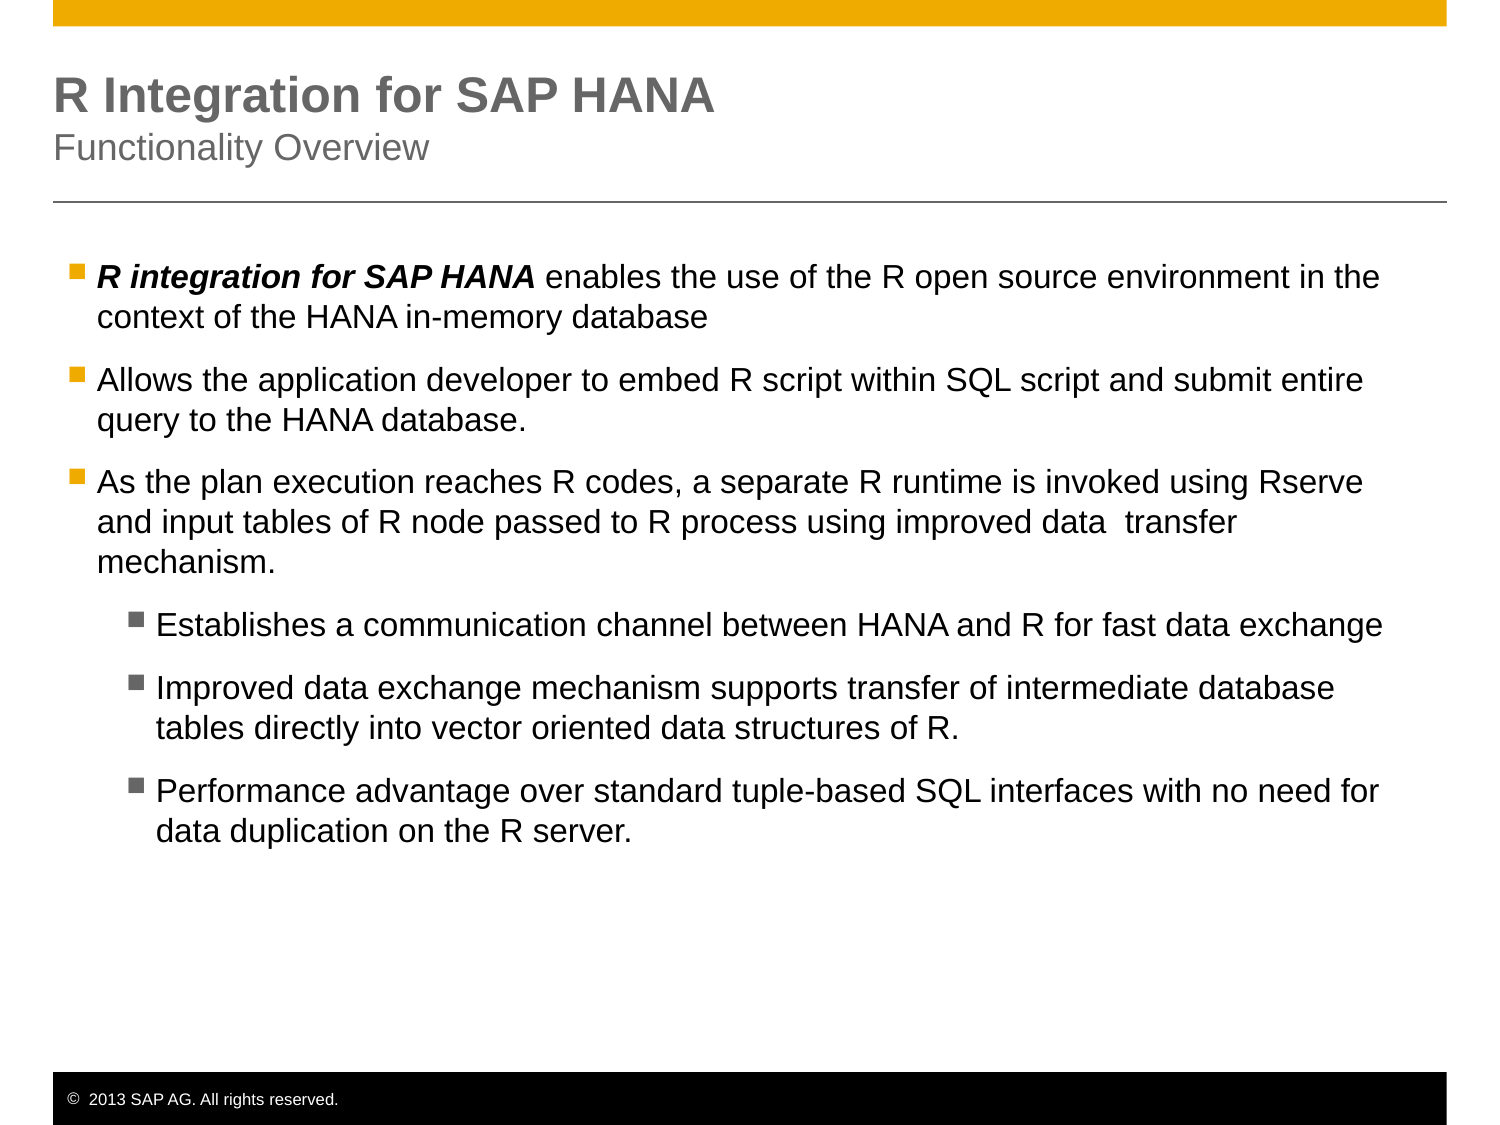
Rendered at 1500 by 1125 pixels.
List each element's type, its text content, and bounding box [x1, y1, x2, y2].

text_box R integration for SAP HANA enables the use of the R open source environment in the context of the HANA in-memory database Allows the application developer to embed R script within SQL script and submit entire query to the HANA database. As the plan execution reaches R codes, a separate R runtime is invoked using Rserve and input tables of R node passed to R process using improved data transfer mechanism. Establishes a communication channel between HANA and R for fast data exchange Improved data exchange mechanism supports transfer of intermediate database tables directly into vector oriented data structures of R. Performance advantage over standard tuple-based SQL interfaces with no need for data duplication on the R server. [52, 247, 1442, 923]
title R Integration for SAP HANA Functionality Overview [53, 53, 1447, 178]
